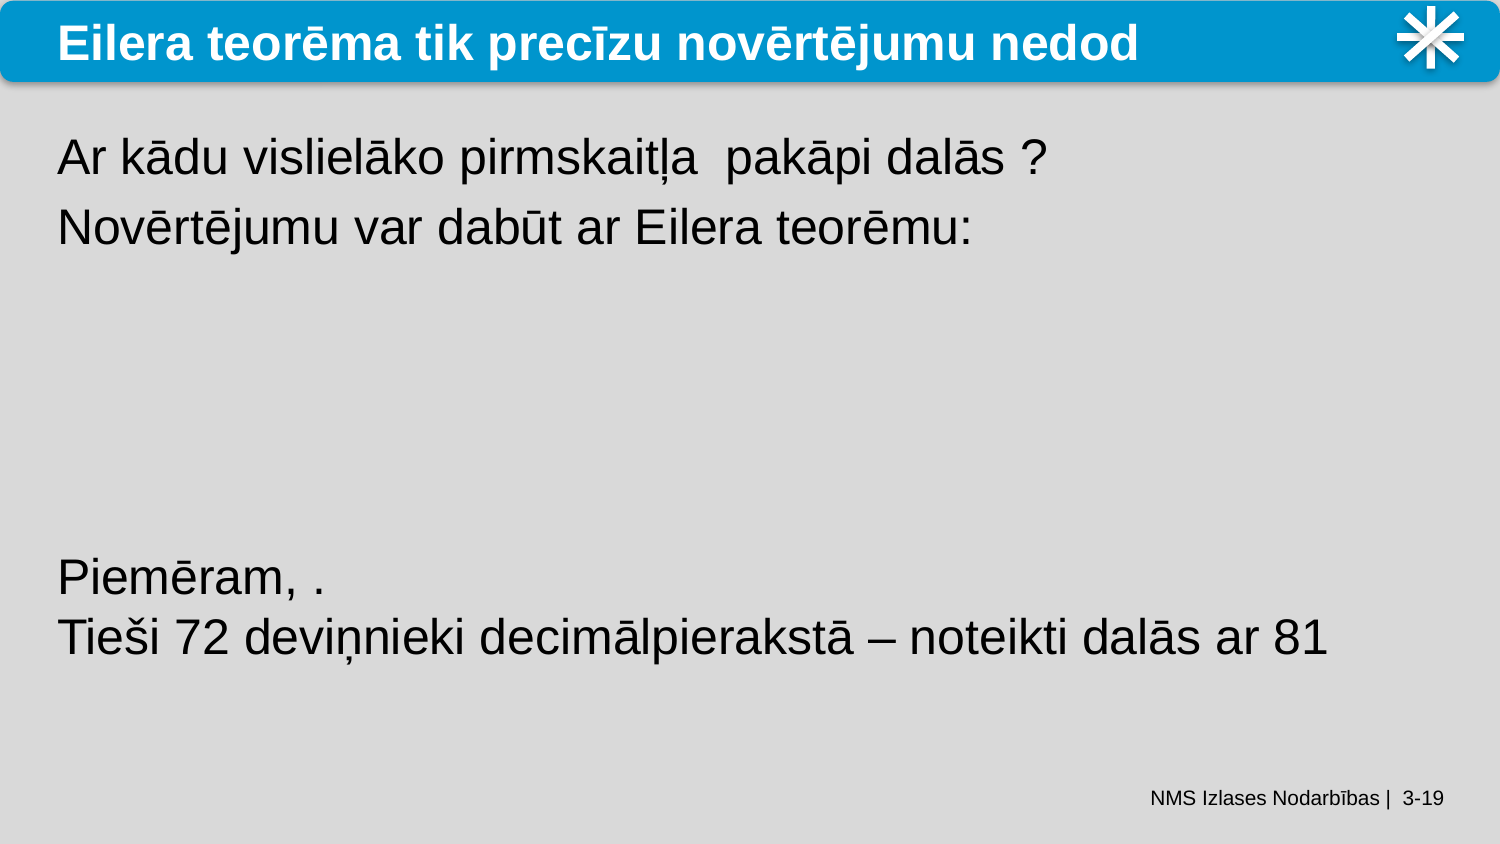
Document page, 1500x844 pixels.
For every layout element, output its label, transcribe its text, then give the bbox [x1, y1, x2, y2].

title Eilera teorēma tik precīzu novērtējumu nedod [56, 10, 1297, 73]
